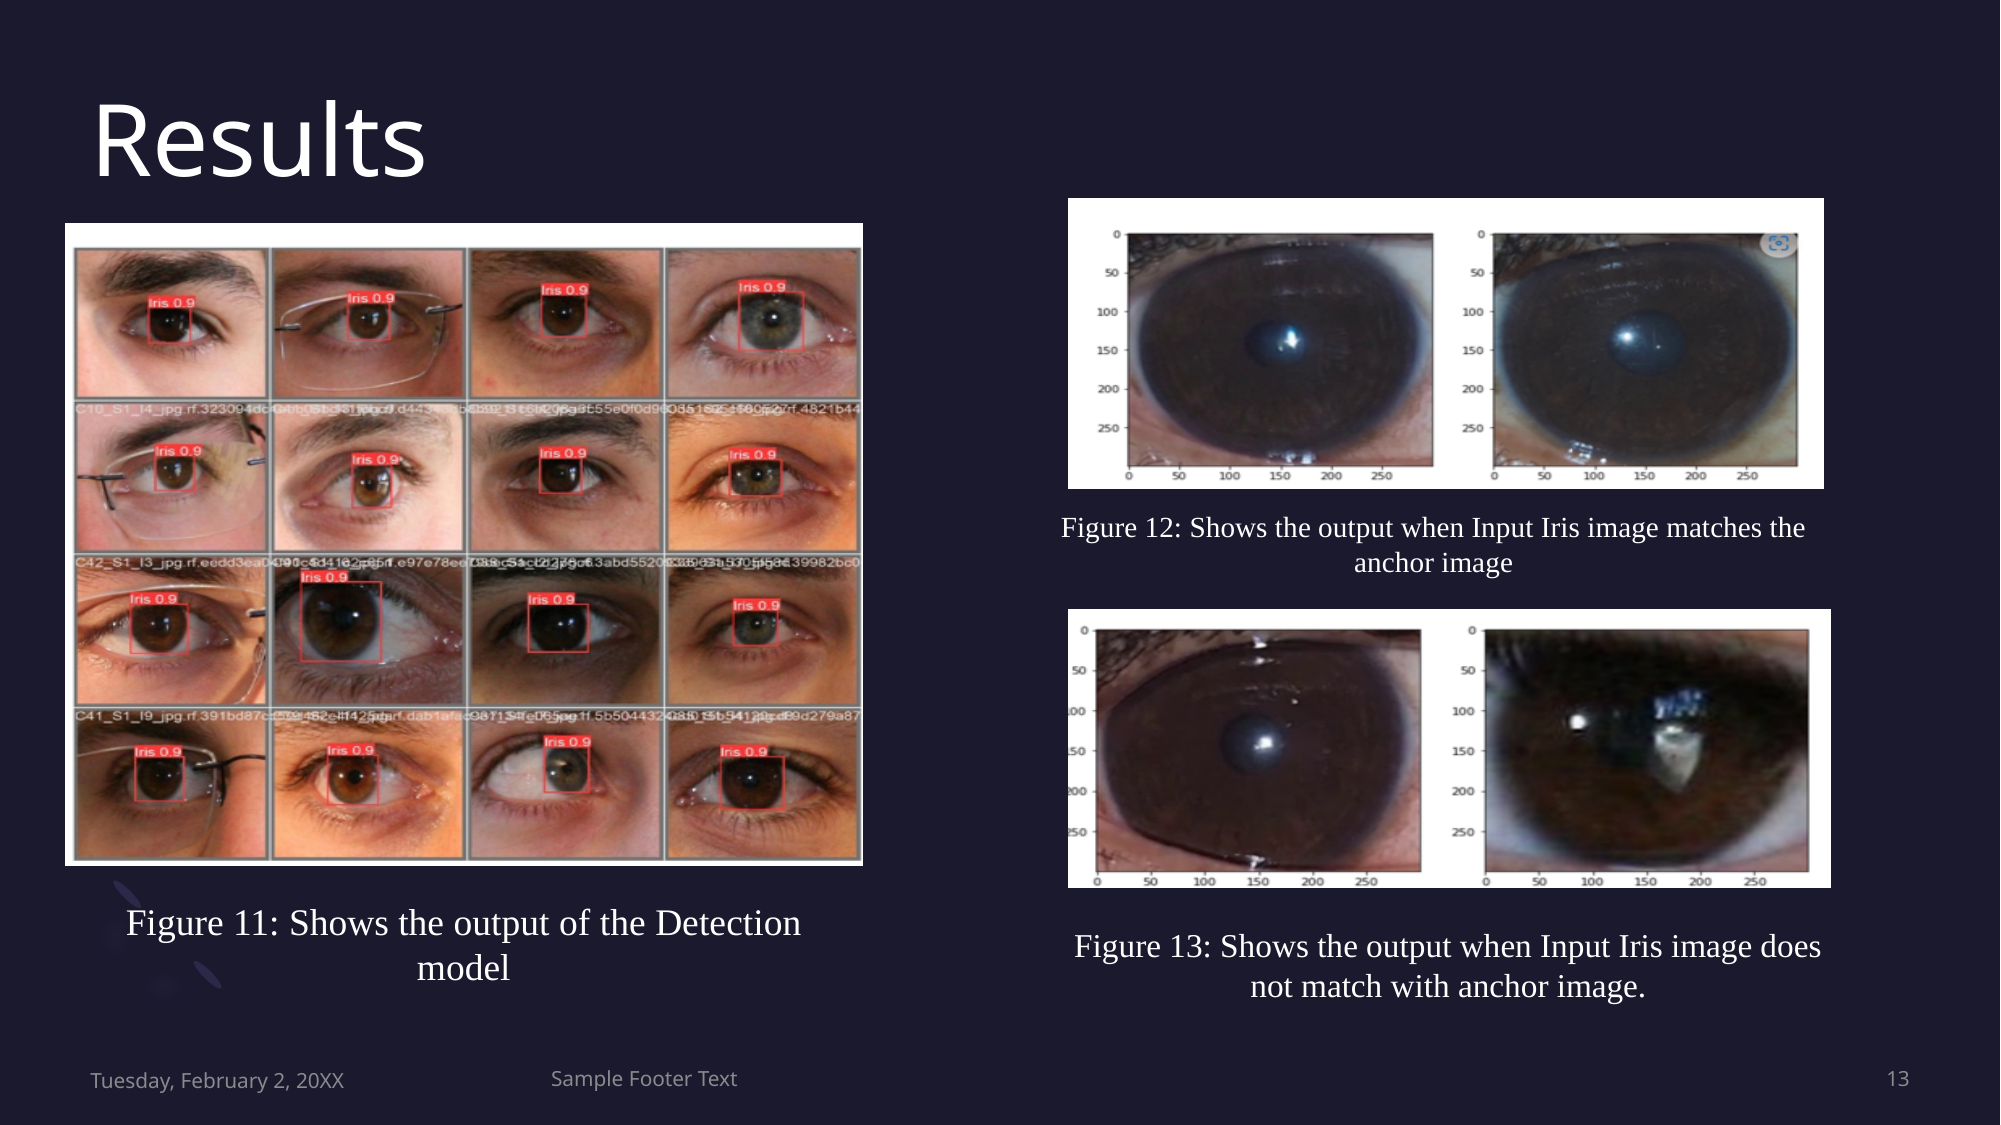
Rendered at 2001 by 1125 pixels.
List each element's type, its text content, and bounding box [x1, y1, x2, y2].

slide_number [90, 1067, 522, 1093]
footer Sample Footer Text [551, 1067, 1598, 1093]
picture [1067, 609, 1831, 888]
slide_number 13 [1632, 1067, 1910, 1093]
title Results: [90, 90, 445, 199]
text_box Figure 13: Shows the output when Input Iris image does not match with anchor image. [1058, 916, 1839, 1012]
picture [1067, 198, 1824, 489]
picture [65, 223, 863, 866]
text_box Figure 11: Shows the output of the Detection model [65, 890, 863, 996]
text_box Figure 12: Shows the output when Input Iris image matches the anchor image [1043, 501, 1824, 587]
